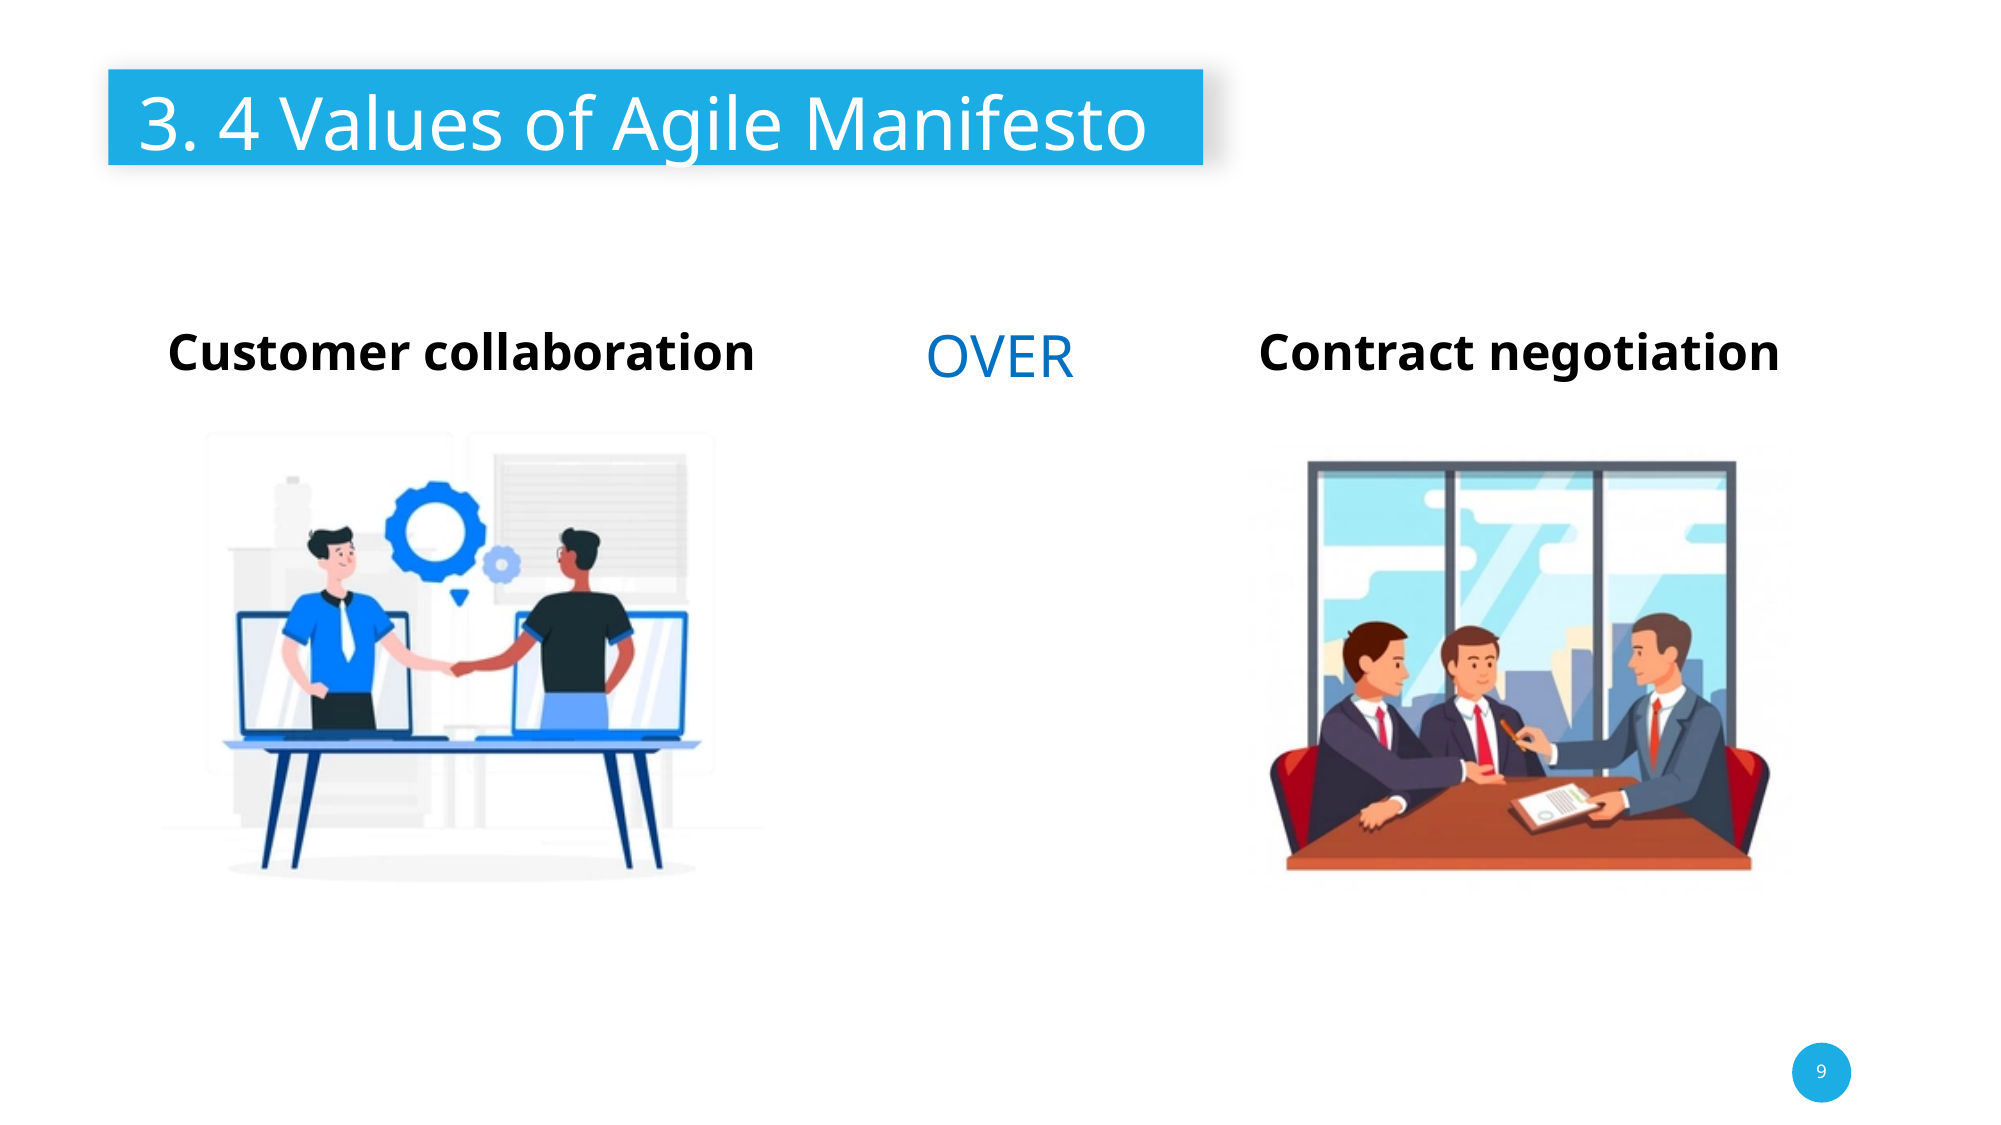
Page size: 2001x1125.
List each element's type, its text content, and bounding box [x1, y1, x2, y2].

text_box OVER [895, 311, 1105, 397]
title 3. 4 Values of Agile Manifesto [108, 69, 1204, 166]
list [1248, 445, 1793, 893]
slide_number 9 [1792, 1042, 1852, 1103]
list Customer collaboration [39, 306, 886, 403]
list Contract negotiation [1095, 266, 1946, 443]
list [161, 426, 764, 911]
